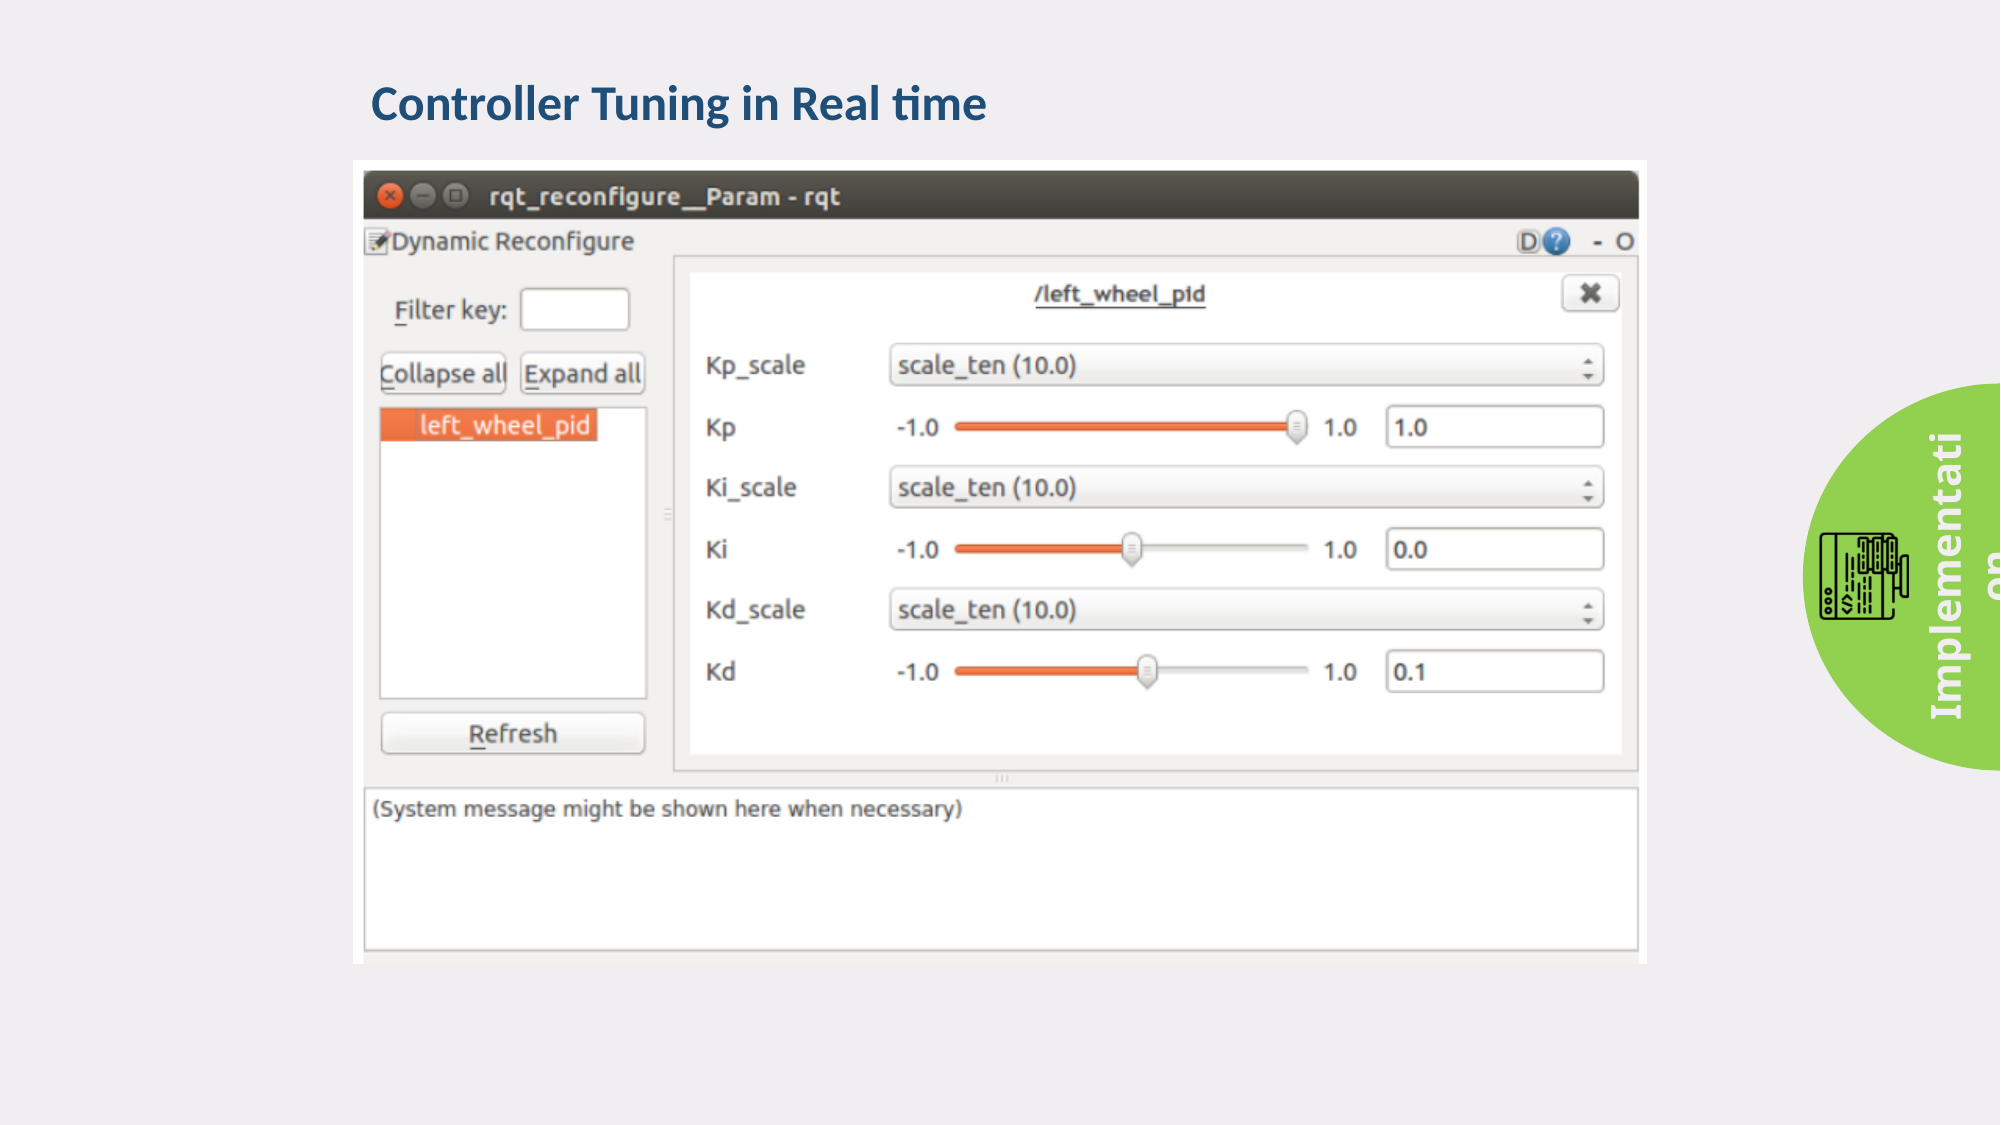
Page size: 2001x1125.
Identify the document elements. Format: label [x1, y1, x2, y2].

picture [353, 160, 1647, 964]
text_box [0, 0, 2000, 1125]
